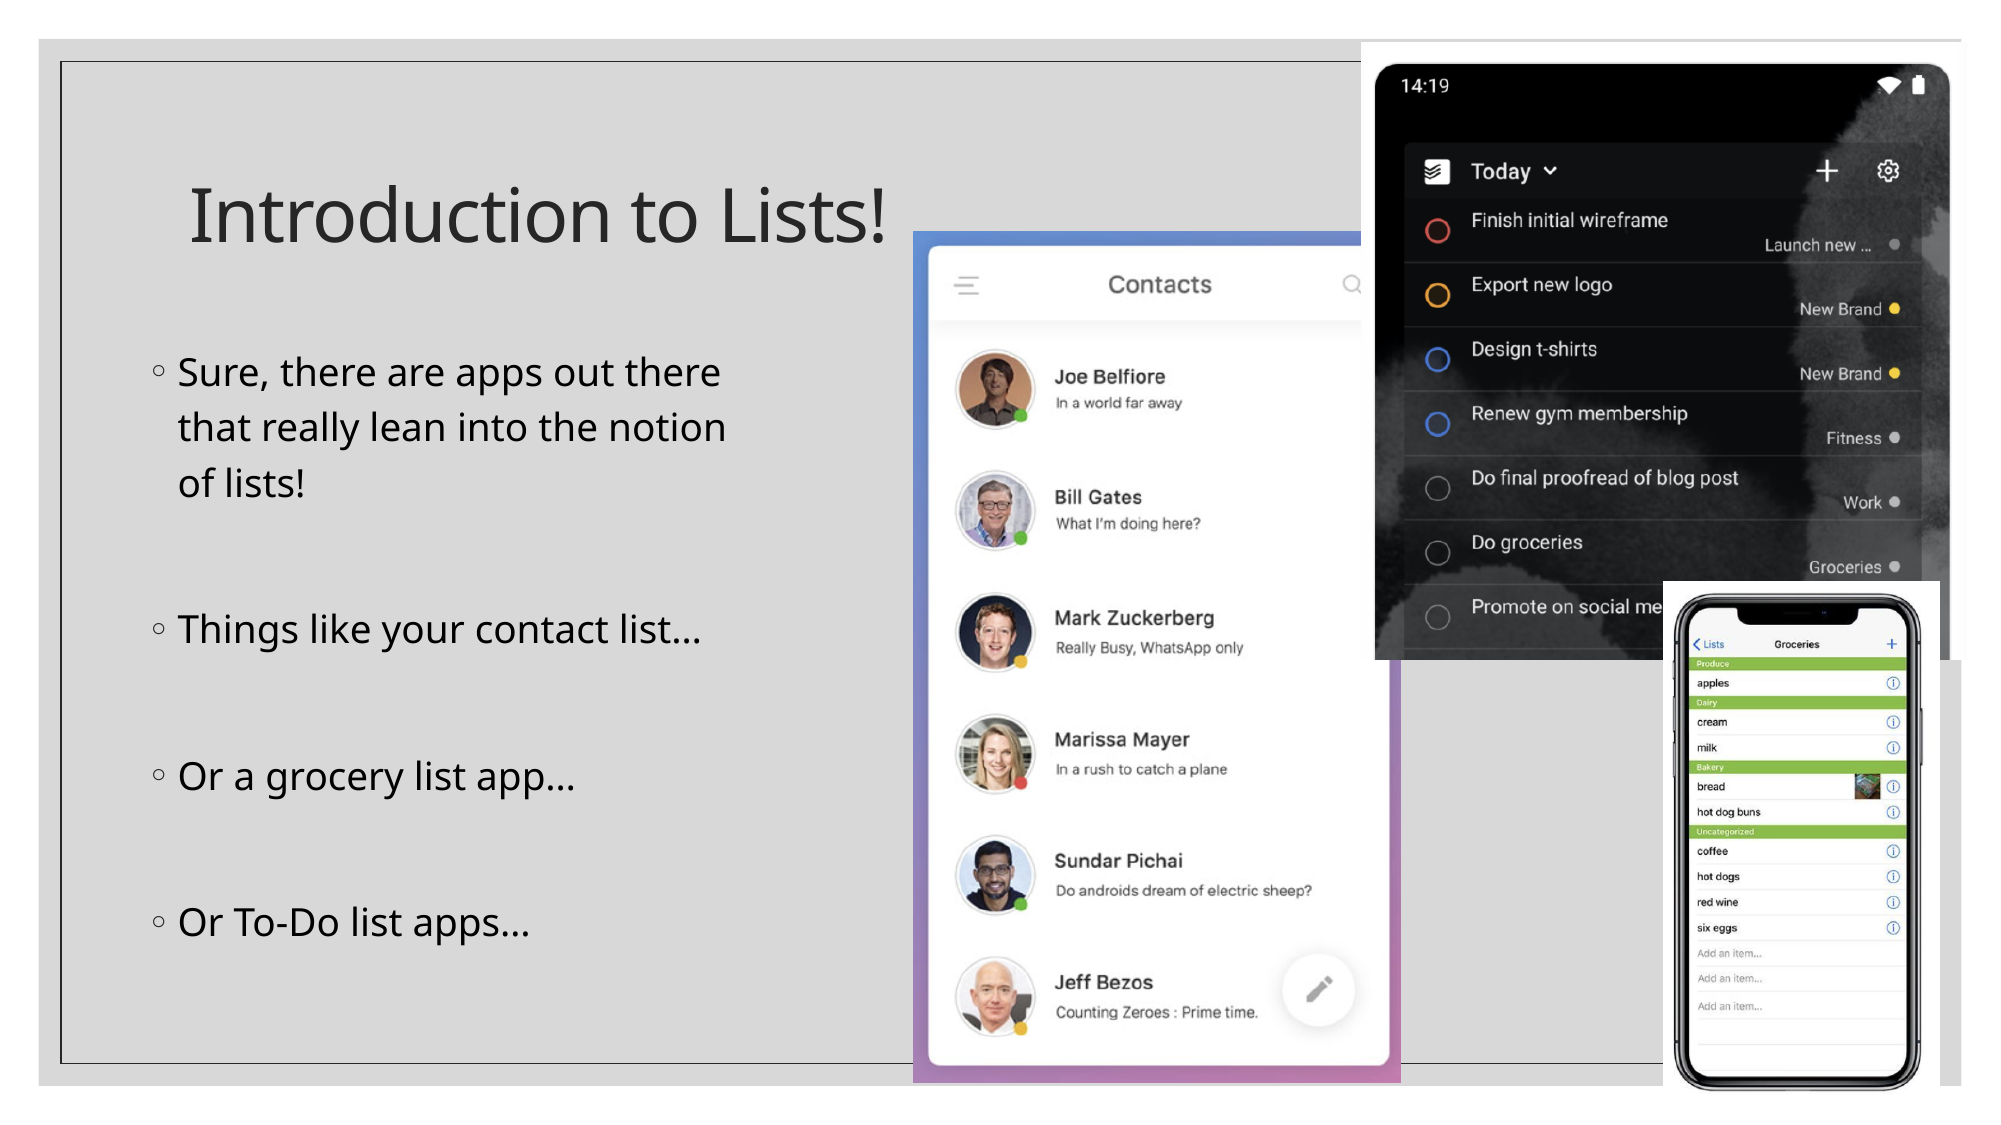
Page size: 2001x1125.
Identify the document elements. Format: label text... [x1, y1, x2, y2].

list Sure, there are apps out there that really lean into the notion of lists! Things like your contact list… Or a grocery list app… Or To-Do list apps… [132, 330, 752, 962]
title Introduction to Lists! [174, 105, 1355, 331]
picture [913, 42, 1967, 1100]
